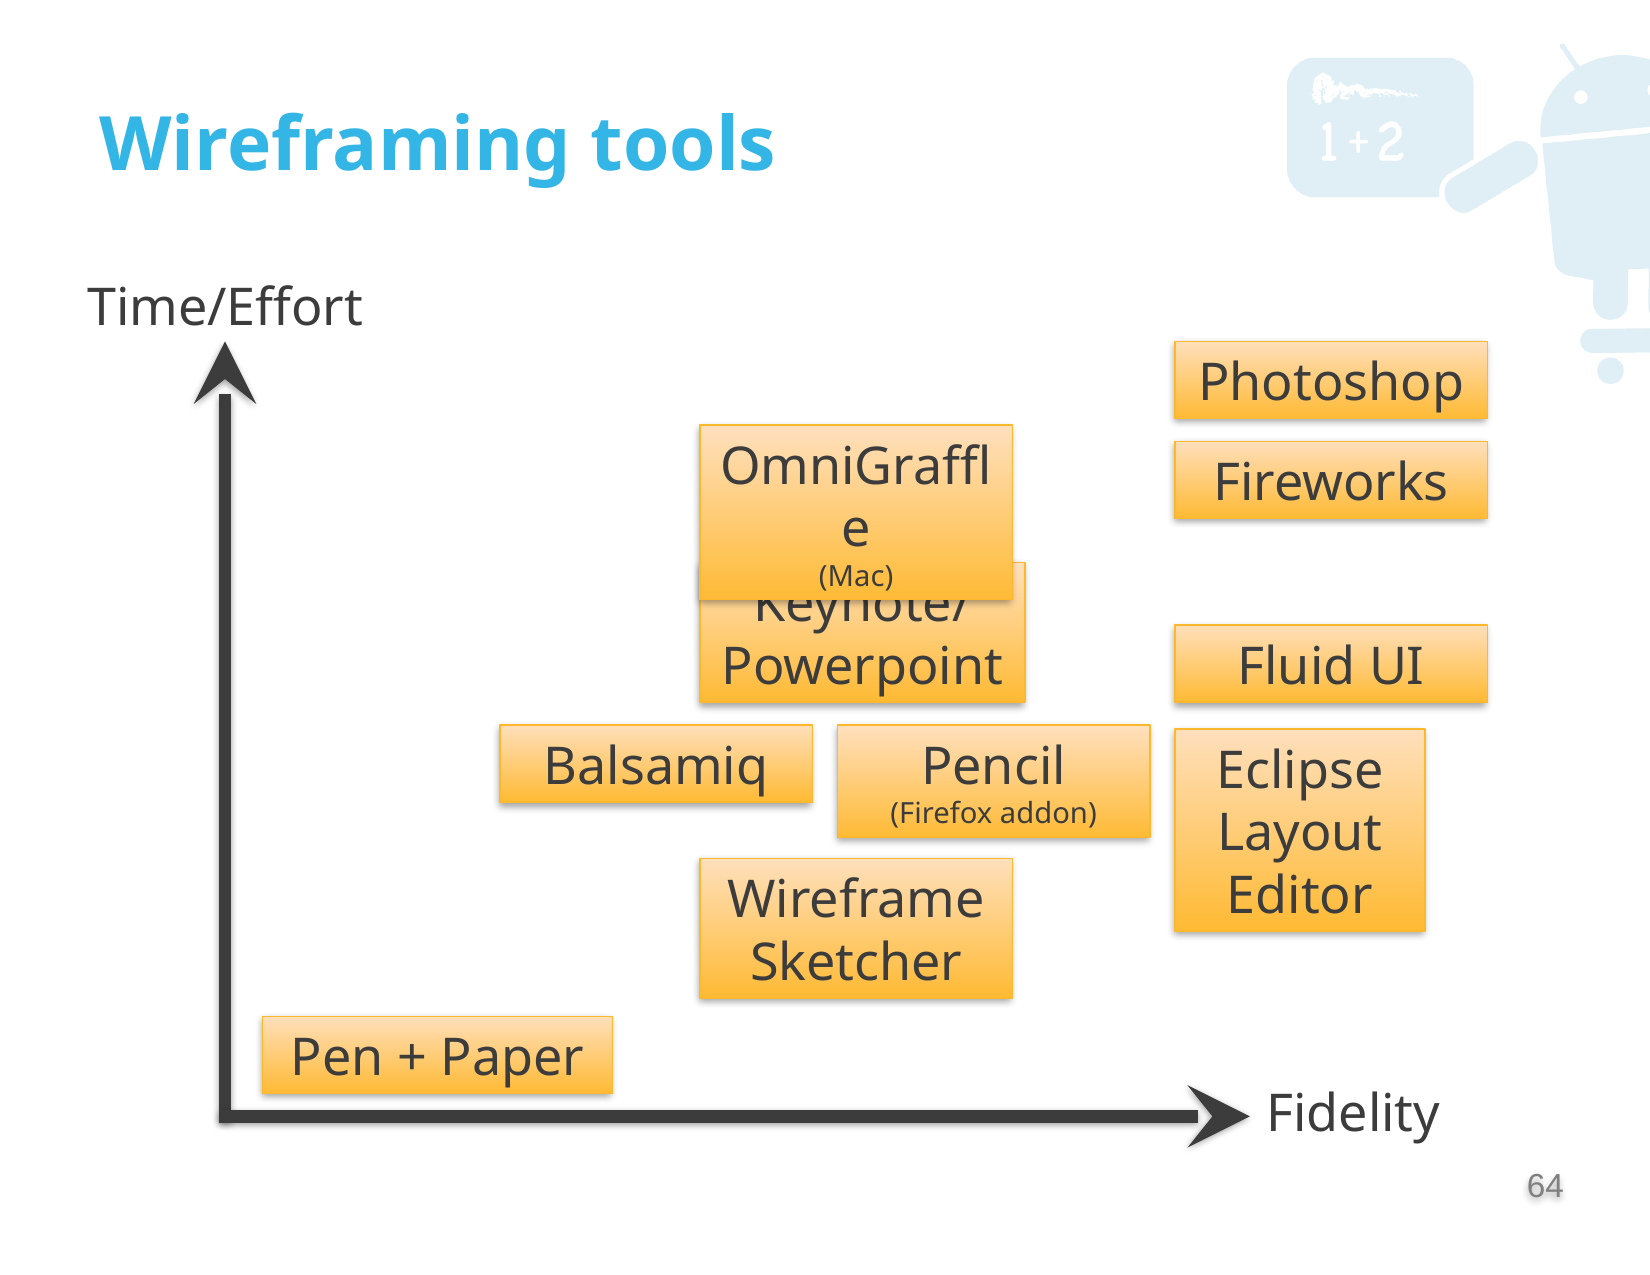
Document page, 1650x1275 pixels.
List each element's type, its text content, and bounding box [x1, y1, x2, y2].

text_box Keynote/Powerpoint [699, 562, 1026, 703]
text_box Pen + Paper [262, 1016, 613, 1094]
text_box Fireworks [1174, 441, 1488, 519]
text_box Fidelity [1251, 1071, 1527, 1149]
text_box OmniGraffle (Mac) [699, 424, 1013, 600]
title Wireframing tools [82, 50, 1568, 230]
text_box Fluid UI [1174, 624, 1488, 703]
text_box Eclipse Layout Editor [1174, 728, 1426, 932]
text_box Wireframe Sketcher [699, 858, 1013, 999]
text_box Balsamiq [499, 724, 813, 803]
text_box Photoshop [1174, 341, 1488, 419]
text_box Pencil (Firefox addon) [837, 724, 1151, 838]
text_box Time/Effort [62, 266, 388, 344]
